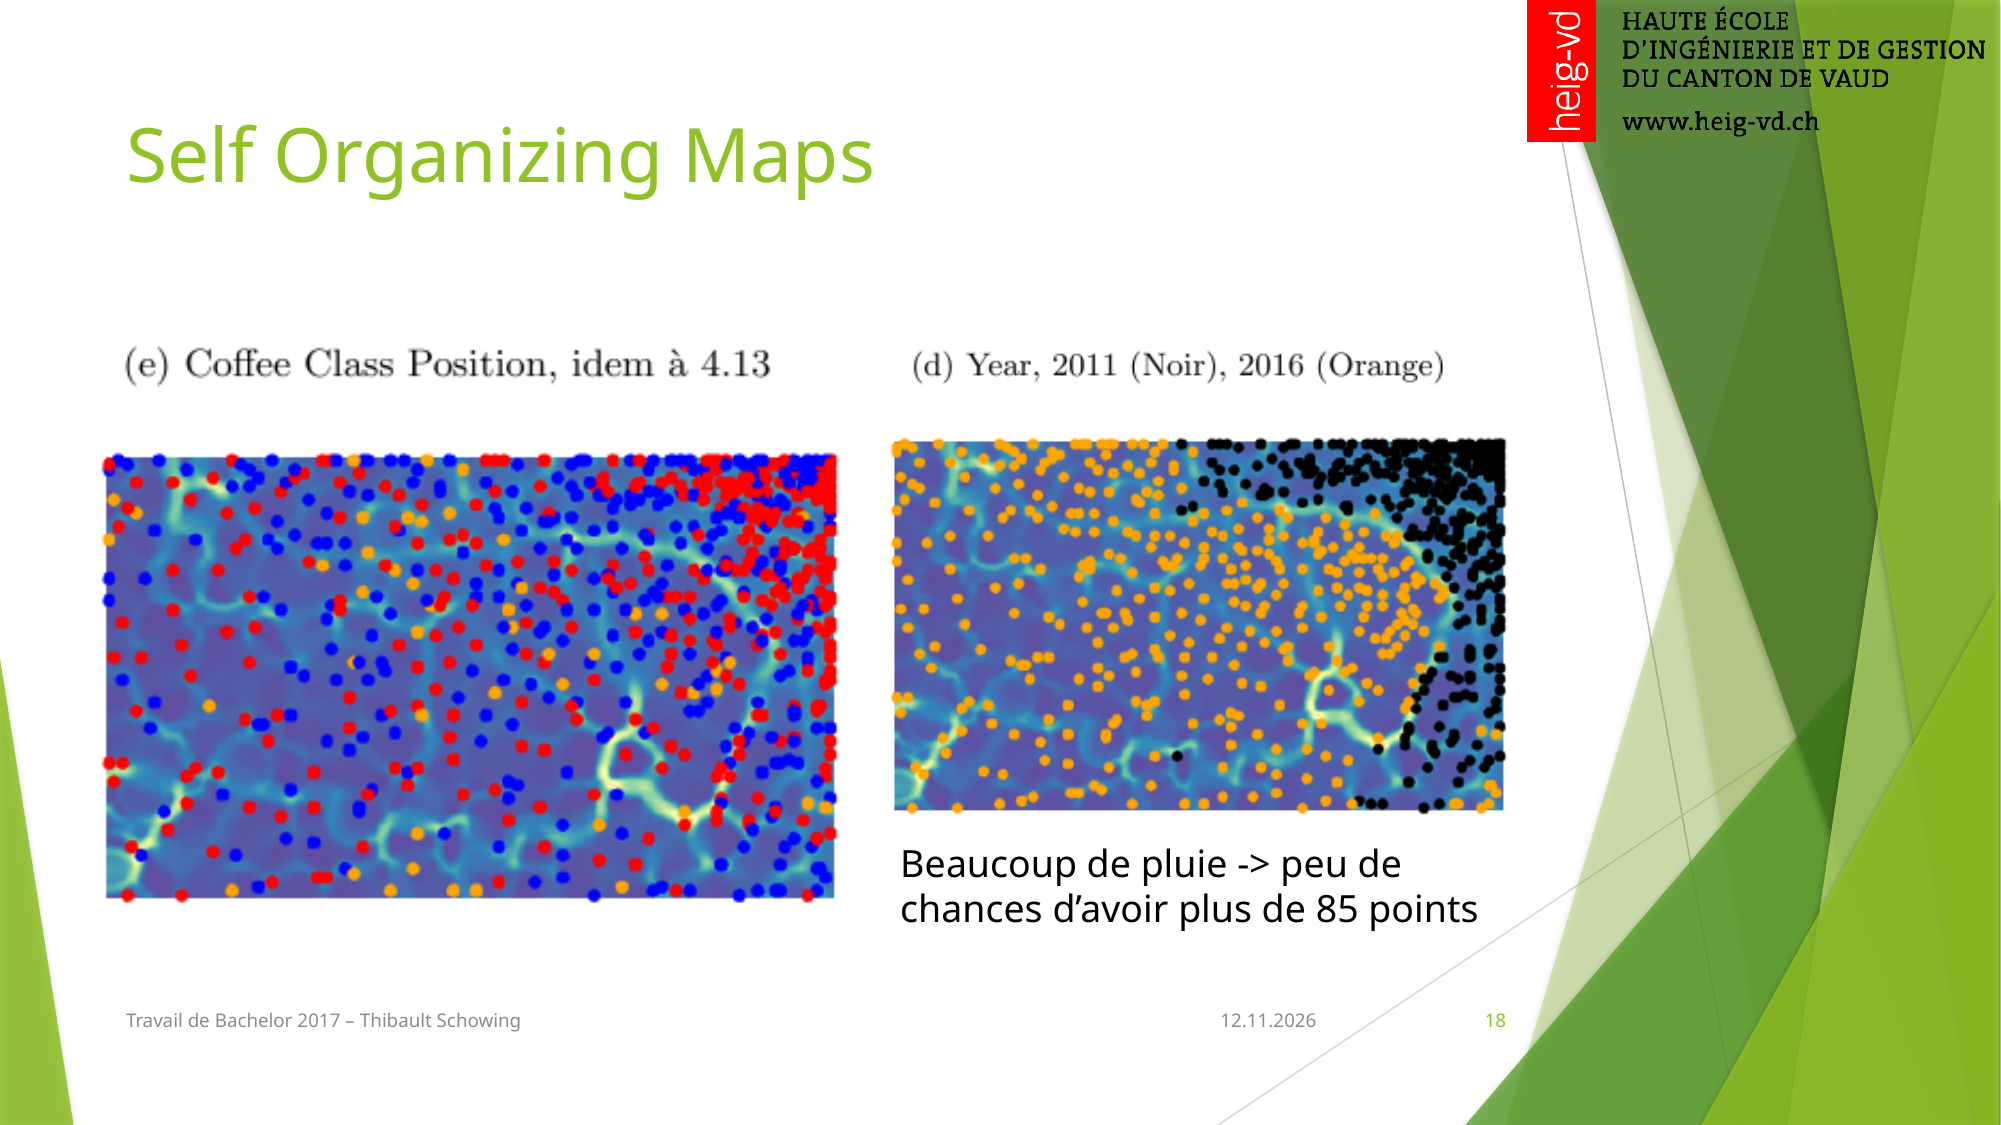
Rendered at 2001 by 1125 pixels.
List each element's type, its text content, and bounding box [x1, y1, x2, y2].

picture [1527, 0, 1985, 142]
title Self Organizing Maps [111, 99, 1522, 317]
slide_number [1181, 991, 1332, 1051]
footer Travail de Bachelor 2017 – Thibault Schowing [111, 991, 1145, 1051]
slide_number 18 [1409, 991, 1522, 1051]
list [63, 337, 869, 934]
picture [858, 312, 1528, 869]
text_box Beaucoup de pluie -> peu de chances d’avoir plus de 85 points [885, 876, 1522, 938]
